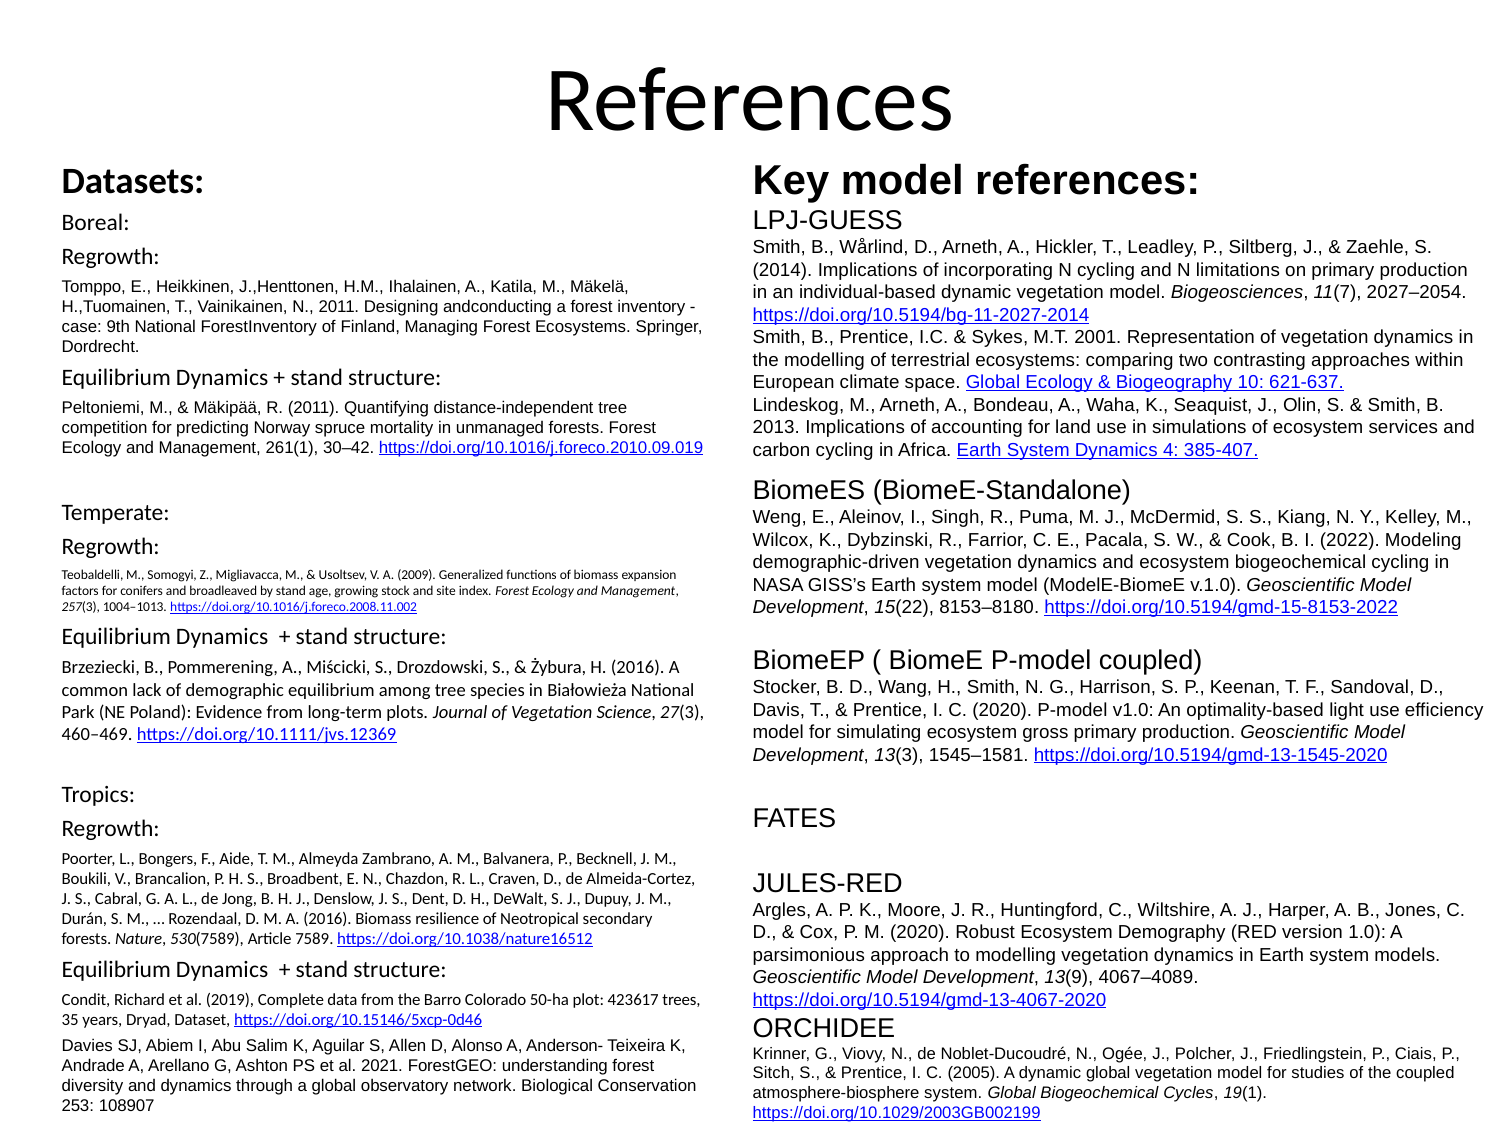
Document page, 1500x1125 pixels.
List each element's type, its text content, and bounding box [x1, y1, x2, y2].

title References [75, 0, 1425, 148]
text_box Key model references: LPJ-GUESS Smith, B., Wårlind, D., Arneth, A., Hickler, T., Leadley, P., Siltberg, J., & Zaehle, S. (2014). Implications of incorporating N cycling and N limitations on primary production in an individual-based dynamic vegetation model. Biogeosciences, 11(7), 2027–2054. https://doi.org/10.5194/bg-11-2027-2014 Smith, B., Prentice, I.C. & Sykes, M.T. 2001. Representation of vegetation dynamics in the modelling of terrestrial ecosystems: comparing two contrasting approaches within European climate space. Global Ecology & Biogeography 10: 621-637. Lindeskog, M., Arneth, A., Bondeau, A., Waha, K., Seaquist, J., Olin, S. & Smith, B. 2013. Implications of accounting for land use in simulations of ecosystem services and carbon cycling in Africa. Earth System Dynamics 4: 385-407. BiomeES (BiomeE-Standalone) Weng, E., Aleinov, I., Singh, R., Puma, M. J., McDermid, S. S., Kiang, N. Y., Kelley, M., Wilcox, K., Dybzinski, R., Farrior, C. E., Pacala, S. W., & Cook, B. I. (2022). Modeling demographic-driven vegetation dynamics and ecosystem biogeochemical cycling in NASA GISS’s Earth system model (ModelE-BiomeE v.1.0). Geoscientific Model Development, 15(22), 8153–8180. https://doi.org/10.5194/gmd-15-8153-2022 BiomeEP ( BiomeE P-model coupled) Stocker, B. D., Wang, H., Smith, N. G., Harrison, S. P., Keenan, T. F., Sandoval, D., Davis, T., & Prentice, I. C. (2020). P-model v1.0: An optimality-based light use efficiency model for simulating ecosystem gross primary production. Geoscientific Model Development, 13(3), 1545–1581. https://doi.org/10.5194/gmd-13-1545-2020 FATES JULES-RED Argles, A. P. K., Moore, J. R., Huntingford, C., Wiltshire, A. J., Harper, A. B., Jones, C. D., & Cox, P. M. (2020). Robust Ecosystem Demography (RED version 1.0): A parsimonious approach to modelling vegetation dynamics in Earth system models. Geoscientific Model Development, 13(9), 4067–4089. https://doi.org/10.5194/gmd-13-4067-2020 ORCHIDEE Krinner, G., Viovy, N., de Noblet-Ducoudré, N., Ogée, J., Polcher, J., Friedlingstein, P., Ciais, P., Sitch, S., & Prentice, I. C. (2005). A dynamic global vegetation model for studies of the coupled atmosphere-biosphere system. Global Biogeochemical Cycles, 19(1). https://doi.org/10.1029/2003GB002199 Naudts, K., Ryder, J., McGrath, M. J., Otto, J., Chen, Y., Valade, A., Bellasen, V., Berhongaray, G., Bönisch, G., Campioli, M., Ghattas, J., De Groote, T., Haverd, V., Kattge, J., MacBean, N., Maignan, F., Merilä, P., Penuelas, J., Peylin, P., … Luyssaert, S. (2015). A vertically discretised canopy description for ORCHIDEE (SVN r2290) and the modifications to the energy, water and carbon fluxes. Geoscientific Model Development, 8(7), 2035–2065. https://doi.org/10.5194/gmd-8-2035-2015 Vuichard, N., Messina, P., Luyssaert, S., Guenet, B., Zaehle, S., Ghattas, J., Bastrikov, V., & Peylin, P. (2019). Accounting for carbon and nitrogen interactions in the global terrestrial ecosystem model ORCHIDEE (trunk version, rev 4999): Multi-scale evaluation of gross primary production. Geoscientific Model Development, 12(11), 4751–4779. https://doi.org/10.5194/gmd-12-4751-2019 CABLE-POP [719, 145, 1500, 1125]
list Datasets: Boreal: Regrowth: Tomppo, E., Heikkinen, J.,Henttonen, H.M., Ihalainen, A., Katila, M., Mäkelä, H.,Tuomainen, T., Vainikainen, N., 2011. Designing andconducting a forest inventory - case: 9th National ForestInventory of Finland, Managing Forest Ecosystems. Springer, Dordrecht. Equilibrium Dynamics + stand structure: Peltoniemi, M., & Mäkipää, R. (2011). Quantifying distance-independent tree competition for predicting Norway spruce mortality in unmanaged forests. Forest Ecology and Management, 261(1), 30–42. https://doi.org/10.1016/j.foreco.2010.09.019 Temperate: Regrowth: Teobaldelli, M., Somogyi, Z., Migliavacca, M., & Usoltsev, V. A. (2009). Generalized functions of biomass expansion factors for conifers and broadleaved by stand age, growing stock and site index. Forest Ecology and Management, 257(3), 1004–1013. https://doi.org/10.1016/j.foreco.2008.11.002 Equilibrium Dynamics + stand structure: Brzeziecki, B., Pommerening, A., Miścicki, S., Drozdowski, S., & Żybura, H. (2016). A common lack of demographic equilibrium among tree species in Białowieża National Park (NE Poland): Evidence from long-term plots. Journal of Vegetation Science, 27(3), 460–469. https://doi.org/10.1111/jvs.12369 Tropics: Regrowth: Poorter, L., Bongers, F., Aide, T. M., Almeyda Zambrano, A. M., Balvanera, P., Becknell, J. M., Boukili, V., Brancalion, P. H. S., Broadbent, E. N., Chazdon, R. L., Craven, D., de Almeida-Cortez, J. S., Cabral, G. A. L., de Jong, B. H. J., Denslow, J. S., Dent, D. H., DeWalt, S. J., Dupuy, J. M., Durán, S. M., … Rozendaal, D. M. A. (2016). Biomass resilience of Neotropical secondary forests. Nature, 530(7589), Article 7589. https://doi.org/10.1038/nature16512 Equilibrium Dynamics + stand structure: Condit, Richard et al. (2019), Complete data from the Barro Colorado 50-ha plot: 423617 trees, 35 years, Dryad, Dataset, https://doi.org/10.15146/5xcp-0d46 Davies SJ, Abiem I, Abu Salim K, Aguilar S, Allen D, Alonso A, Anderson- Teixeira K, Andrade A, Arellano G, Ashton PS et al. 2021. ForestGEO: understanding forest diversity and dynamics through a global observatory network. Biological Conservation 253: 108907 [28, 148, 719, 1125]
